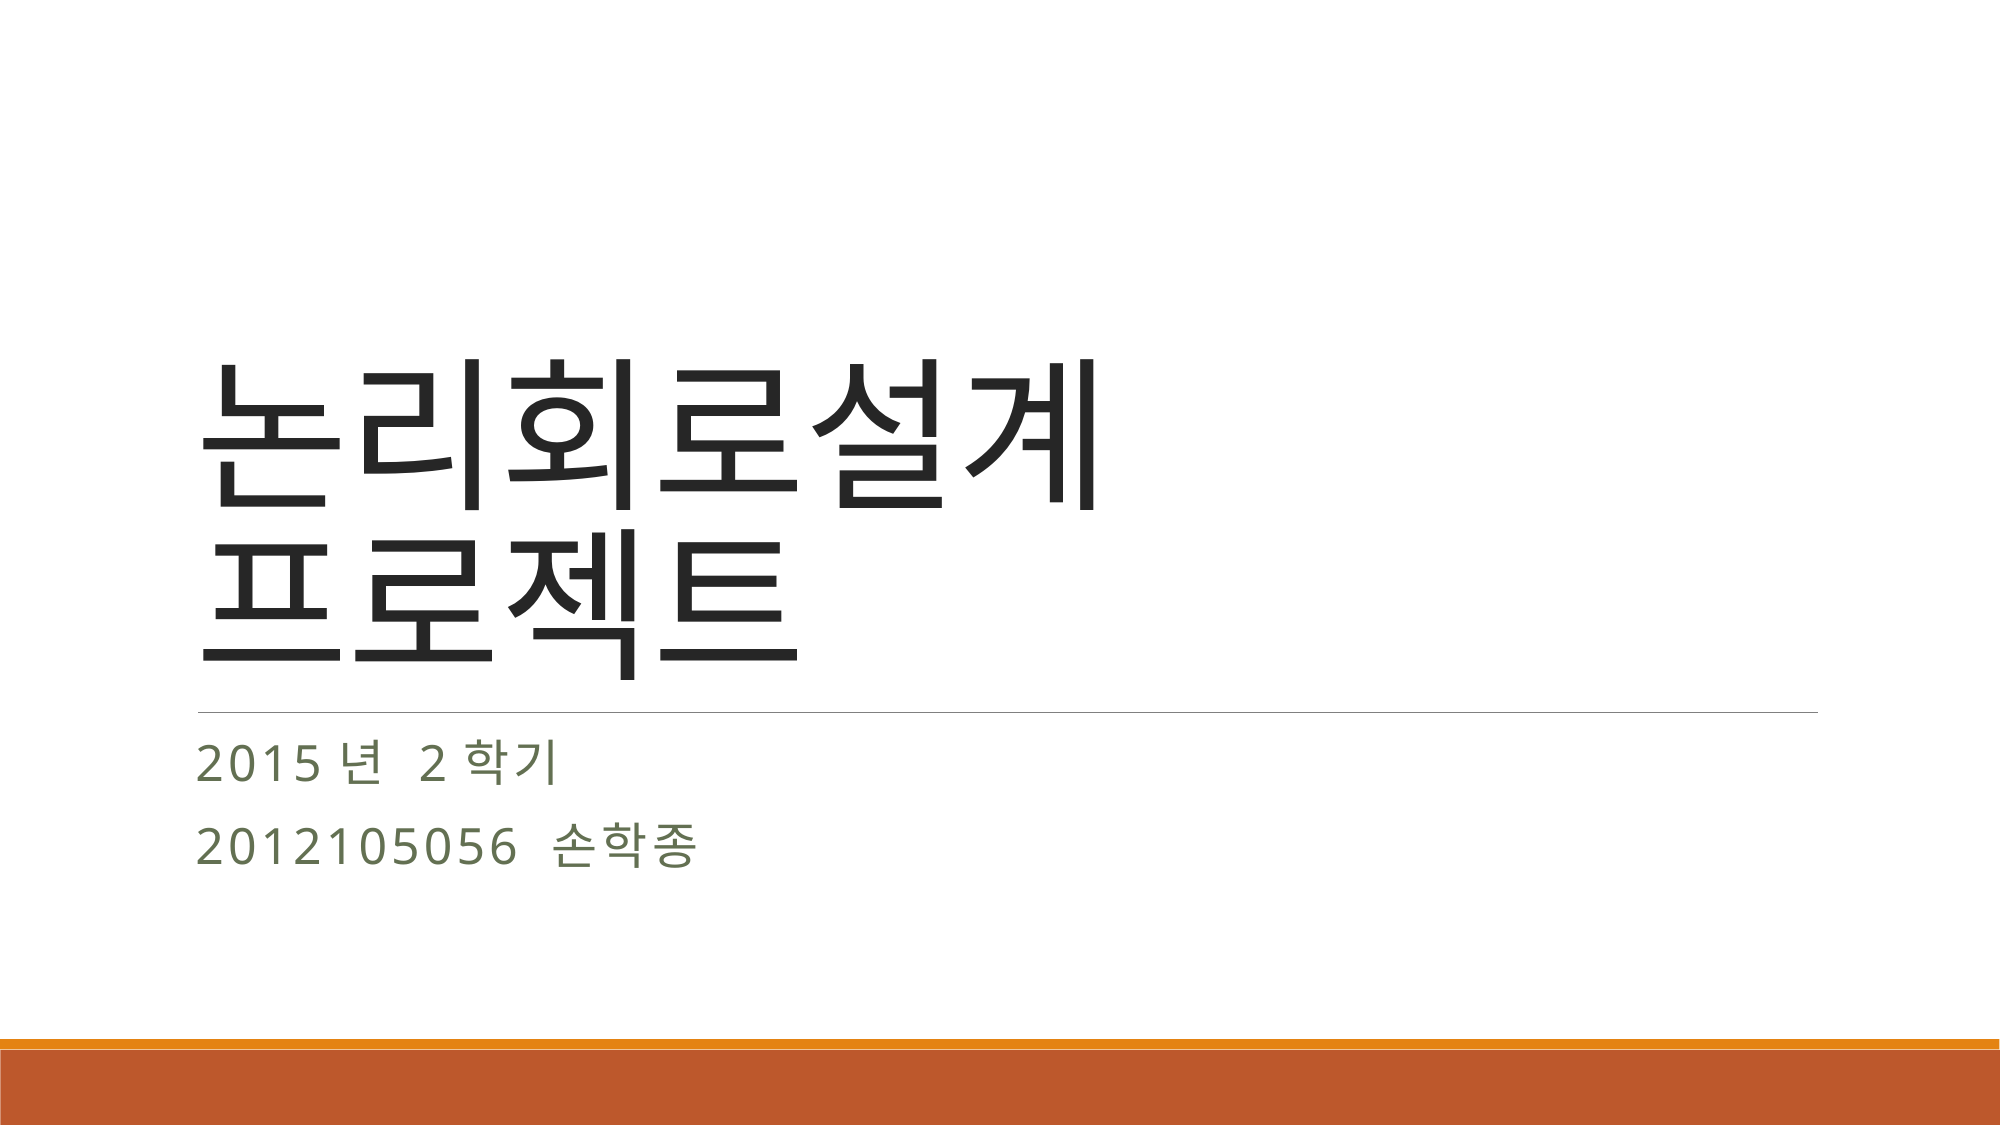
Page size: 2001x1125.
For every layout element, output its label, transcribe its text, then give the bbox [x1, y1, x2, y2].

title 논리회로설계 프로젝트 [180, 124, 1830, 710]
subtitle 2015년 2학기 2012105056 손학종 [180, 730, 1831, 919]
